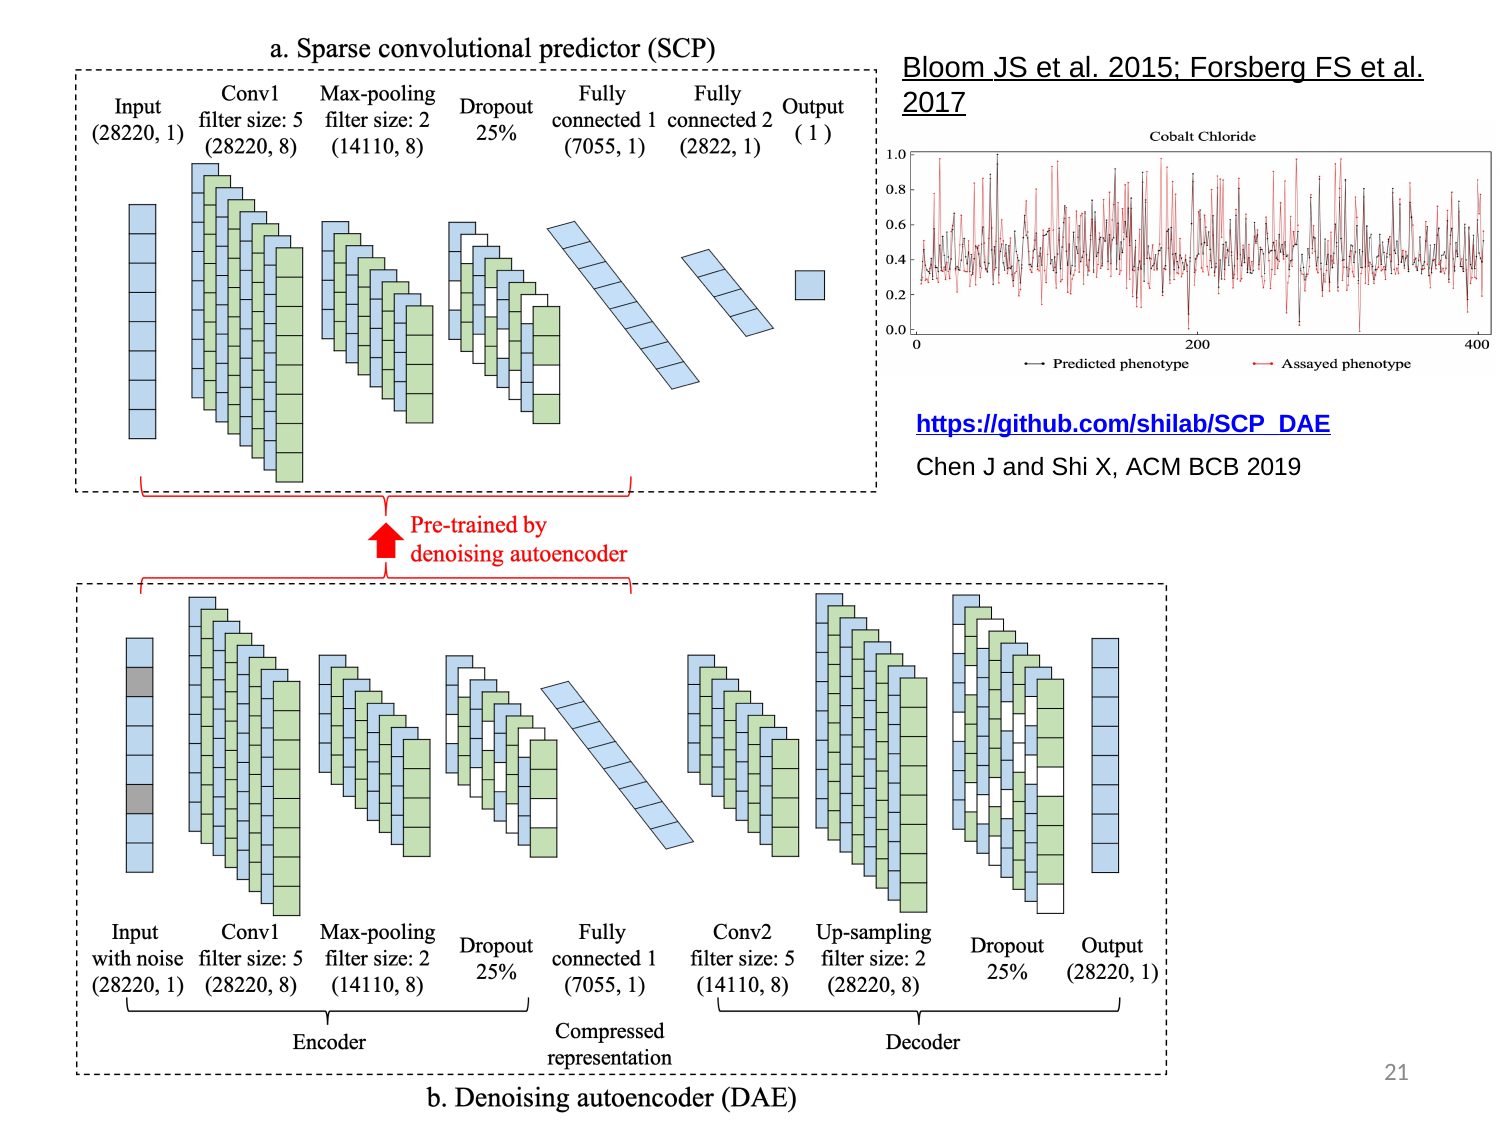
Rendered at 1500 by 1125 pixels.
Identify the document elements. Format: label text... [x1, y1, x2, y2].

slide_number 20 [1377, 1054, 1419, 1125]
text_box https://github.com/shilab/SCP_DAE Chen J and Shi X, ACM BCB 2019 [1174, 391, 1342, 481]
text_box Bloom JS et al. 2015; Forsberg FS et al. 2017 [1174, 46, 1495, 117]
picture [74, 22, 1500, 1125]
